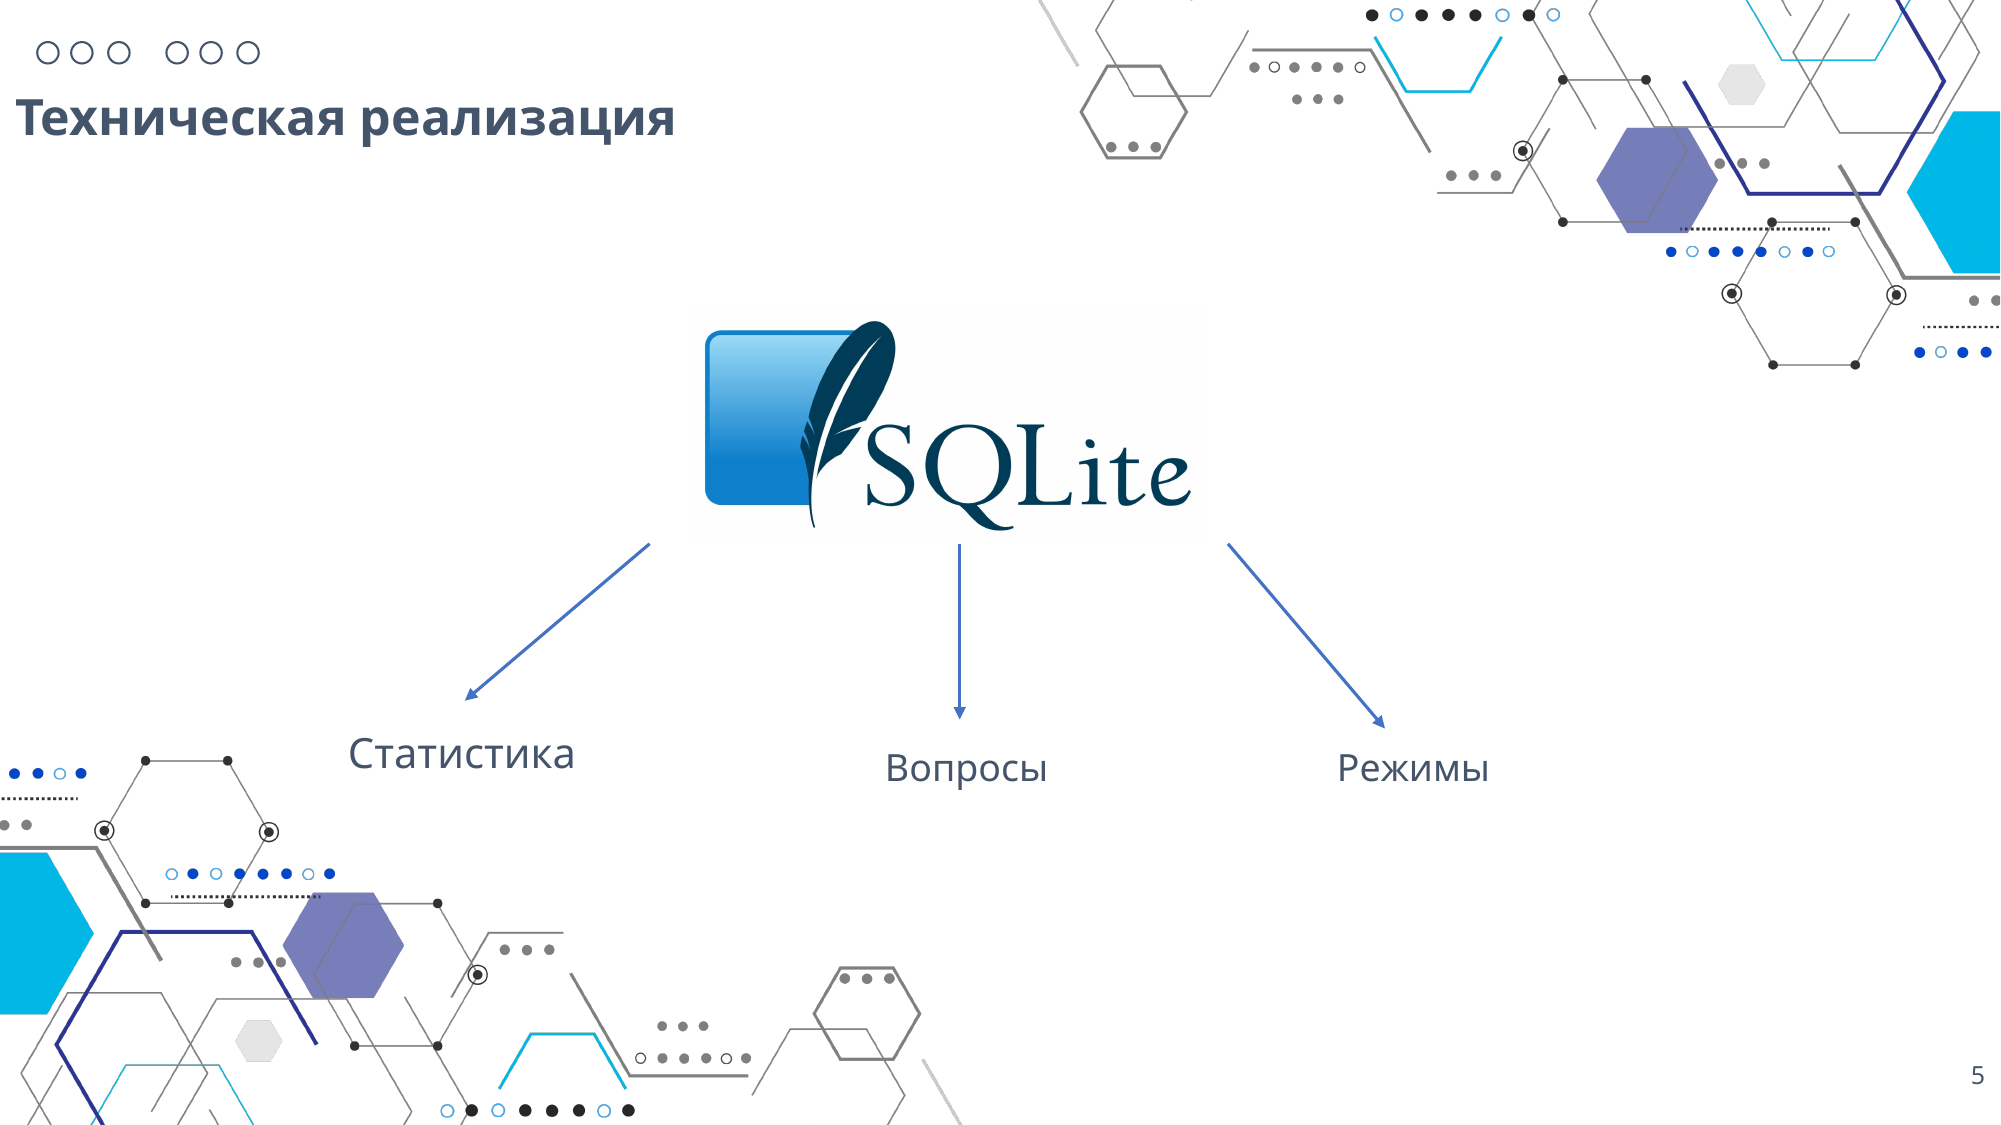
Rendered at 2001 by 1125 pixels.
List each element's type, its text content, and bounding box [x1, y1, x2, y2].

text_box Режимы [1322, 736, 1571, 796]
picture [0, 718, 1064, 1125]
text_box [1214, 557, 1399, 715]
picture [691, 0, 2001, 544]
slide_number 5 [1550, 1046, 2000, 1107]
text_box Статистика [333, 719, 645, 785]
title Техническая реализация [0, 64, 1519, 178]
text_box Вопросы [870, 736, 1097, 796]
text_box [464, 543, 650, 701]
